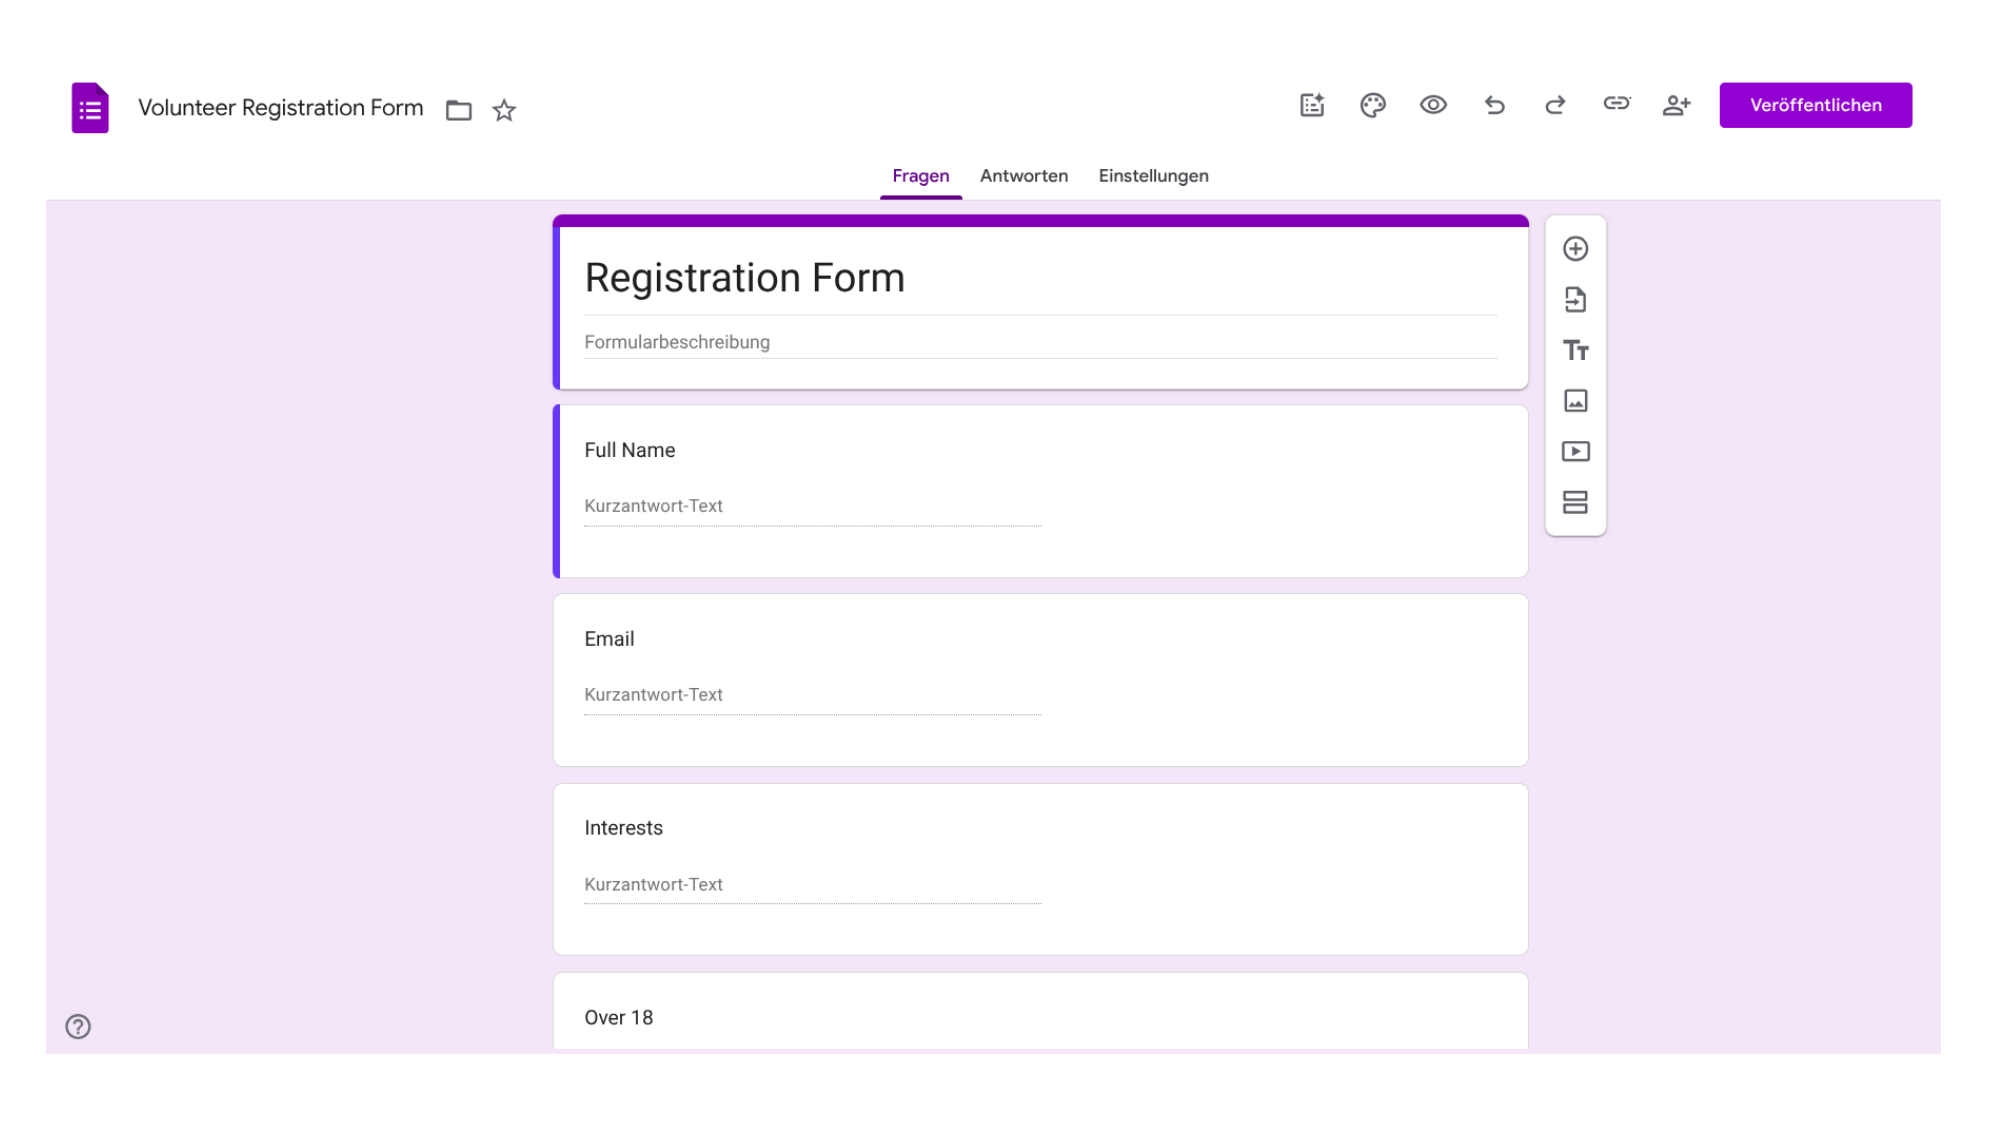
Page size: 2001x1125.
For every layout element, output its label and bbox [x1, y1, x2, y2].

picture [46, 71, 1941, 1054]
